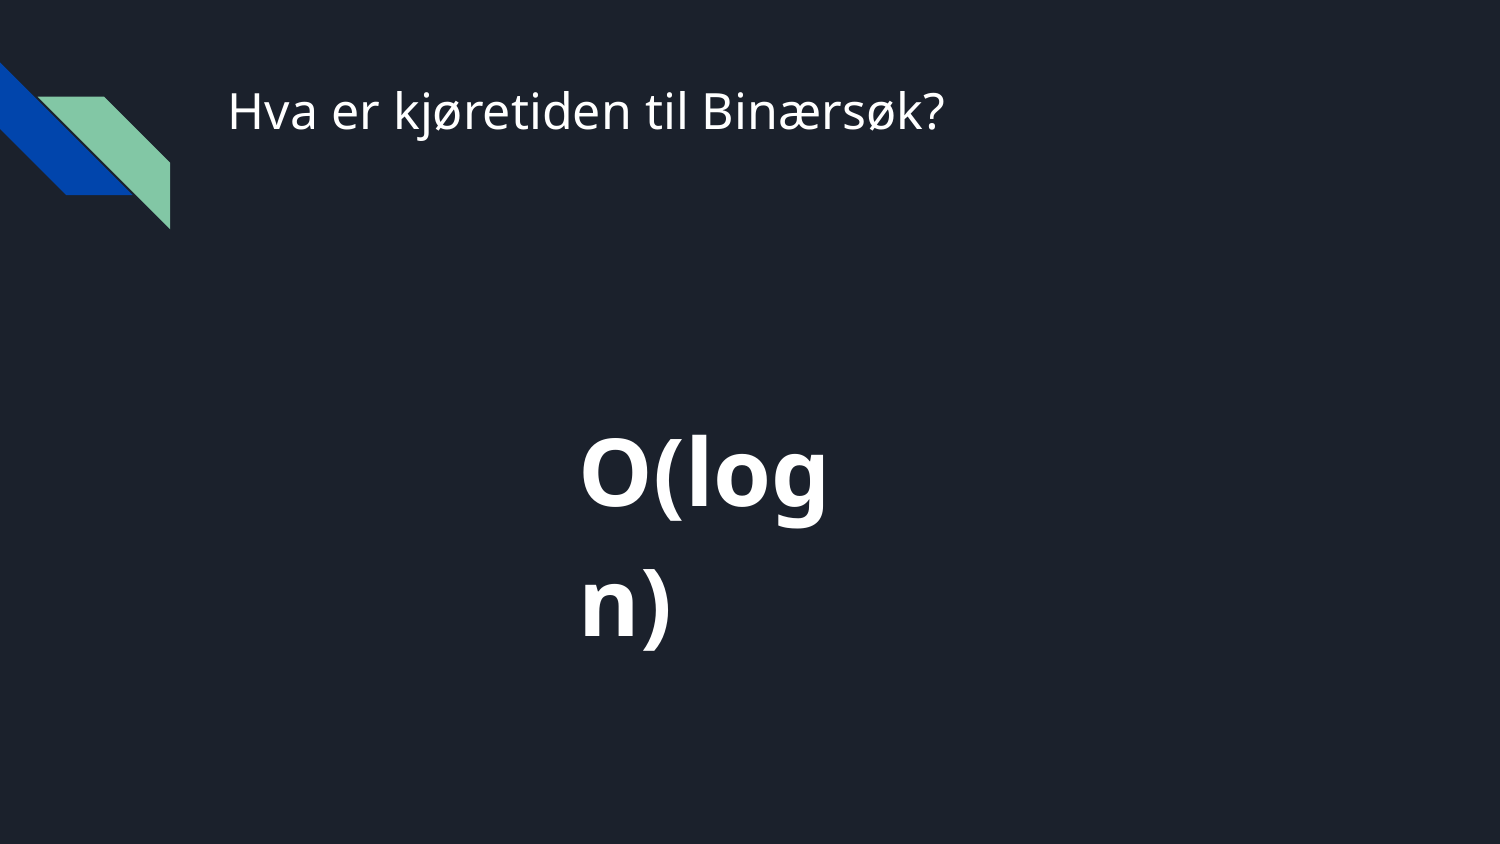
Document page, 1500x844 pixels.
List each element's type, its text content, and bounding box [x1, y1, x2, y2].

list O(log n) [563, 381, 937, 605]
title Hva er kjøretiden til Binærsøk? [212, 64, 1368, 215]
